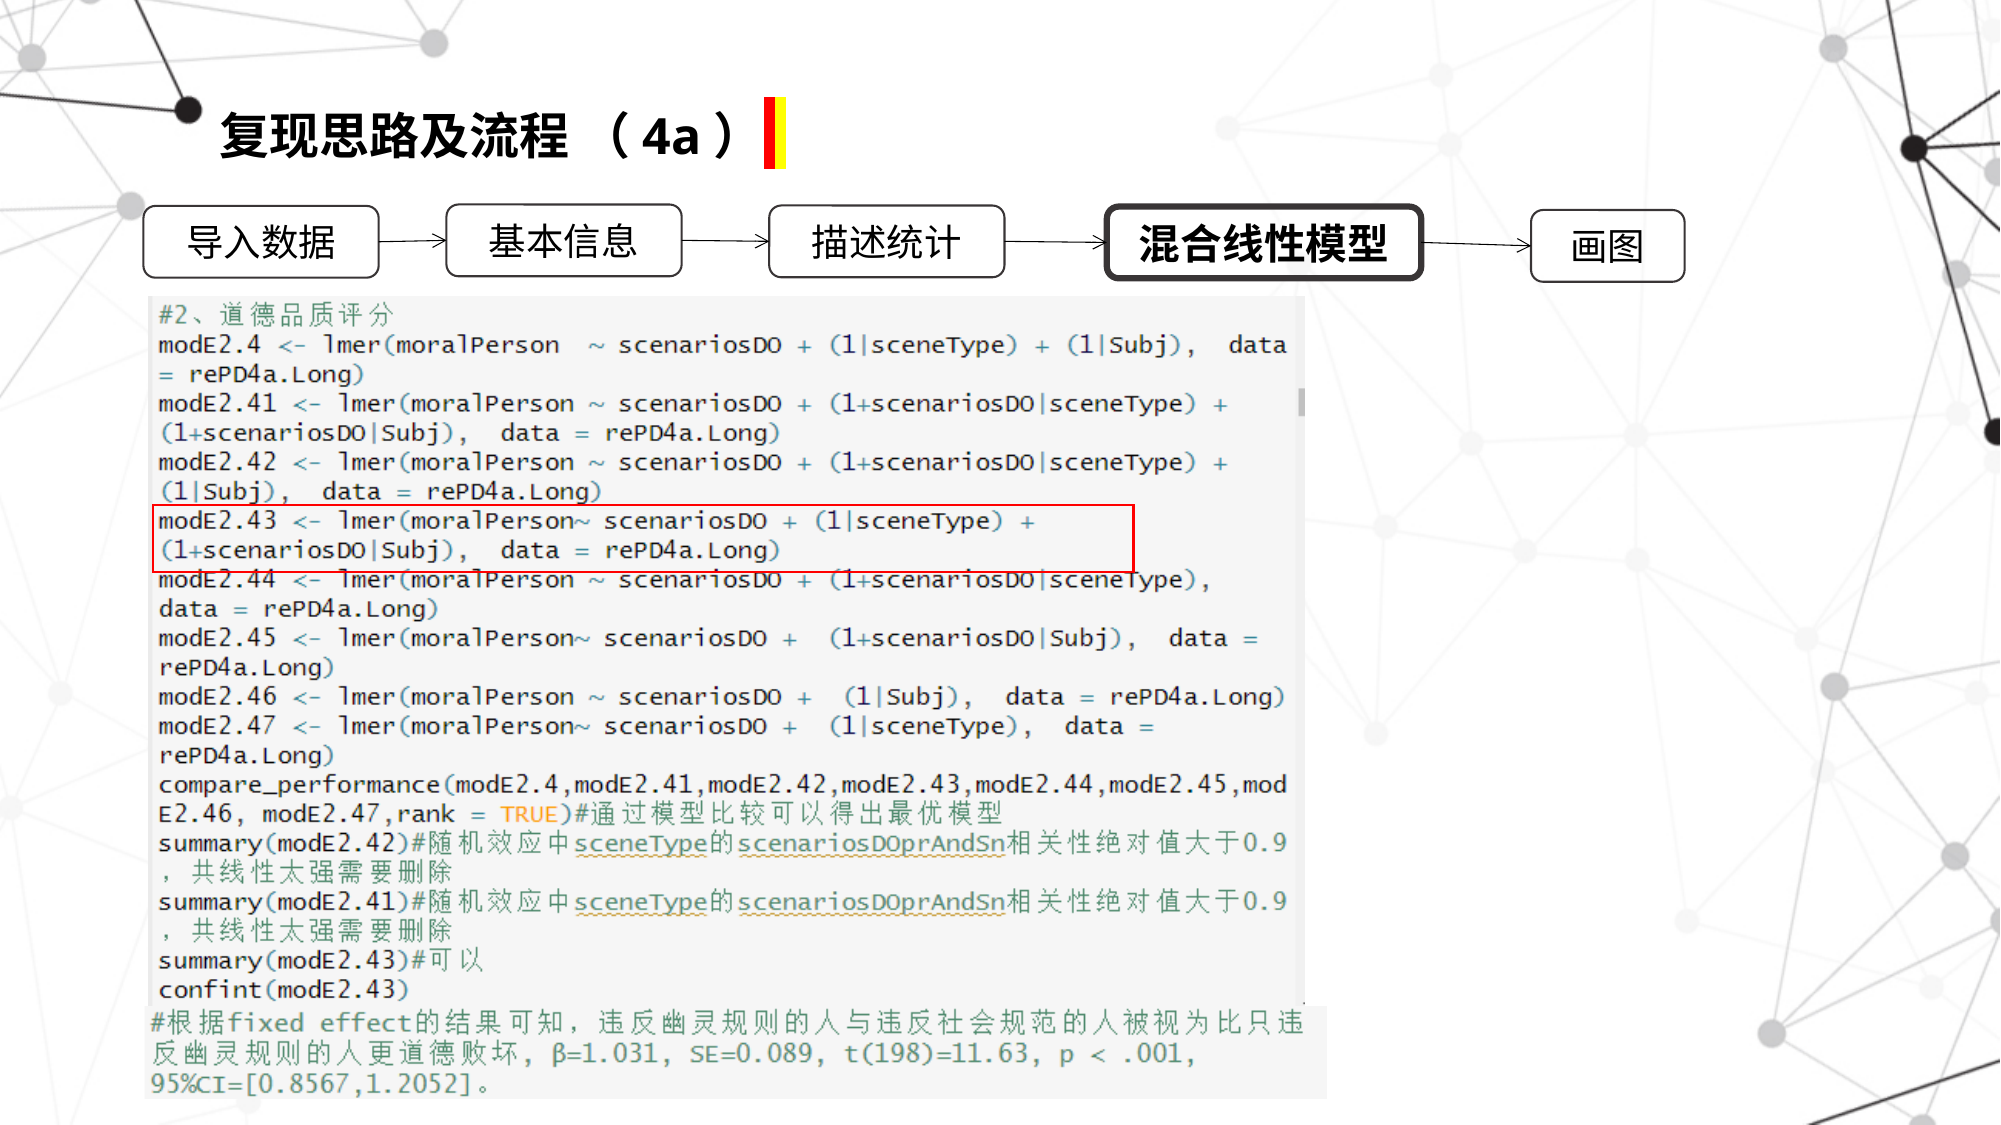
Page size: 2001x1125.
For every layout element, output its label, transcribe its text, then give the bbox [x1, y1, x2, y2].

text_box 导入数据 [142, 204, 380, 279]
text_box 描述统计 [768, 204, 1006, 279]
text_box 基本信息 [445, 203, 683, 278]
picture [0, 0, 2000, 1125]
title 复现思路及流程 （4a） [204, 97, 1796, 173]
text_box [1421, 242, 1532, 246]
text_box 画图 [1529, 208, 1686, 283]
text_box 混合线性模型 [1105, 205, 1423, 280]
